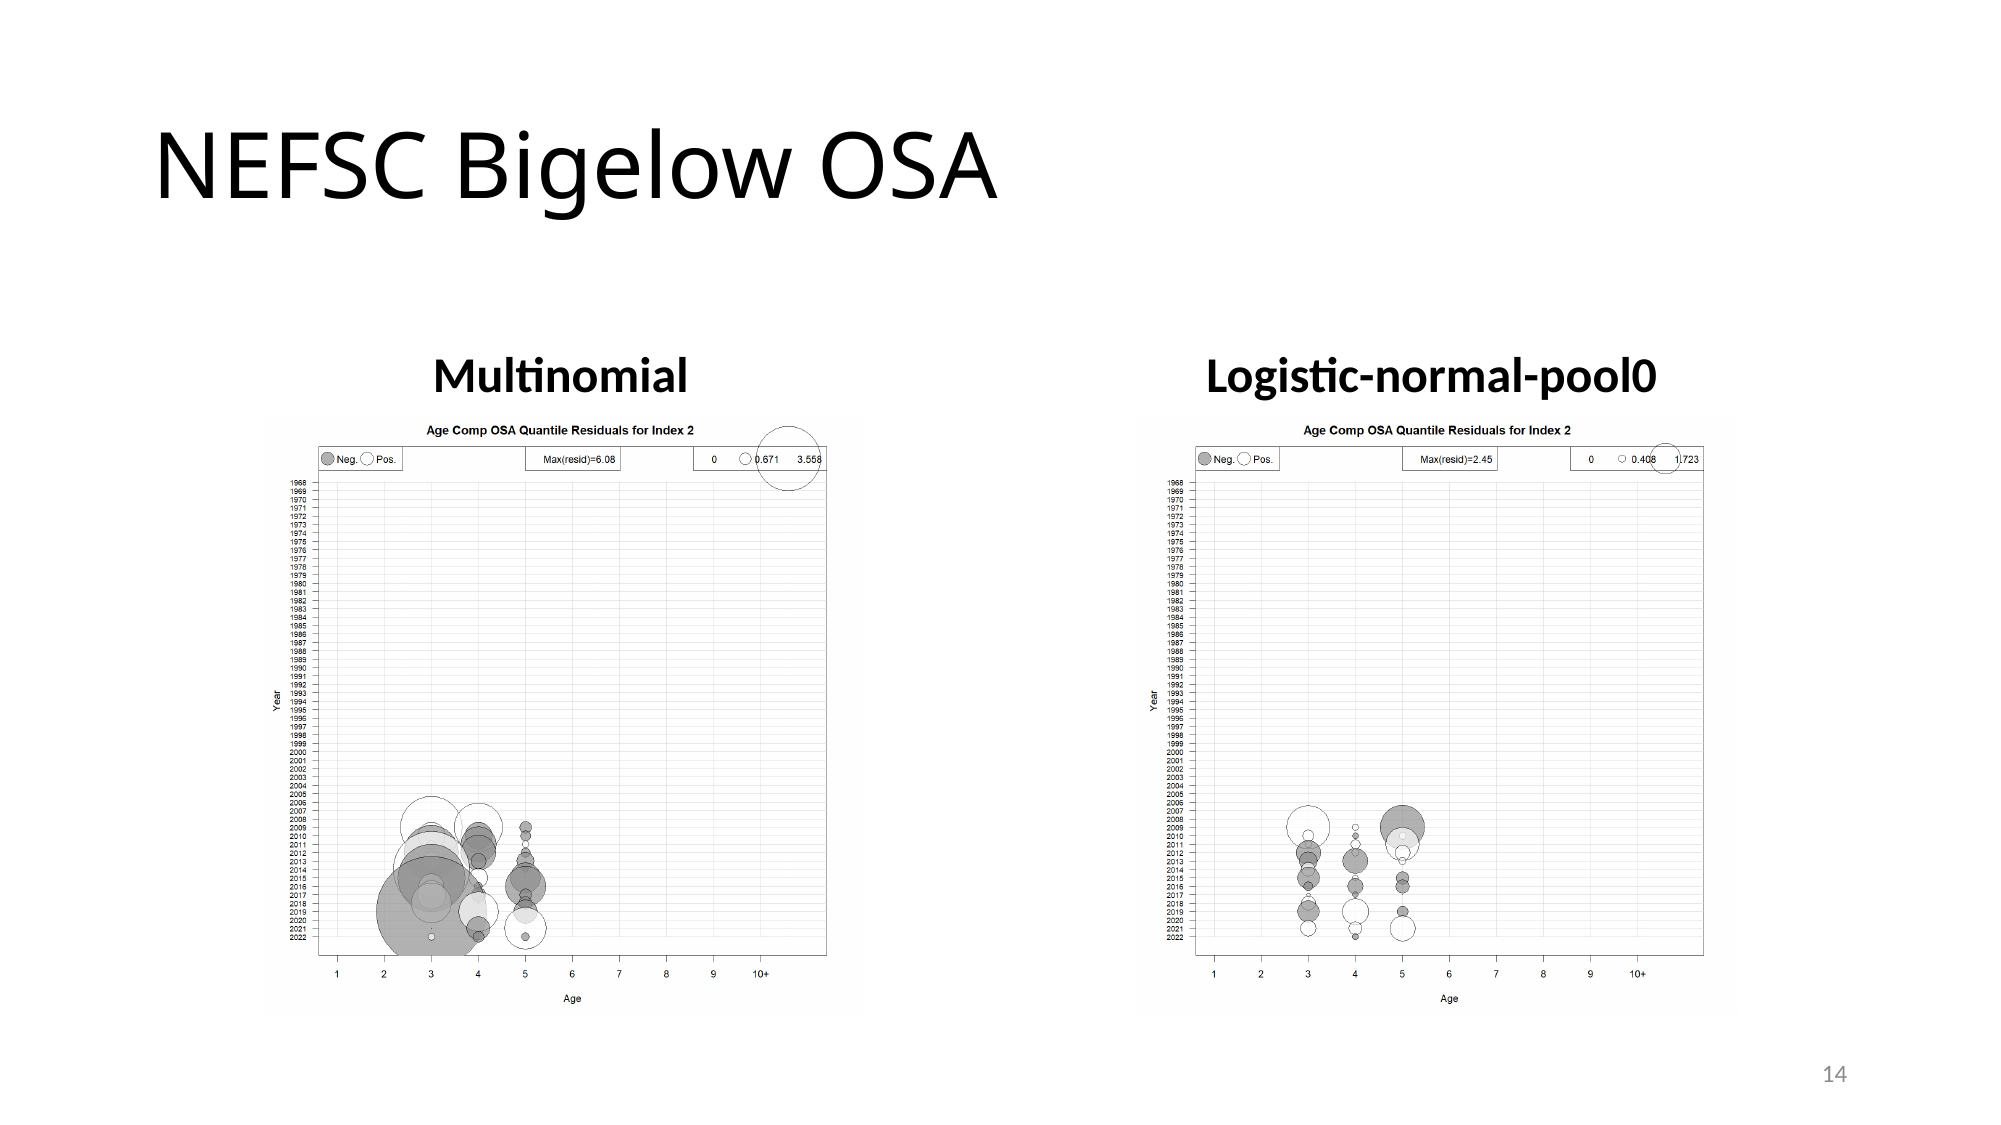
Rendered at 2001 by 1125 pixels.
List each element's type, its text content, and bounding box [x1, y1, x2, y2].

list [258, 410, 864, 1016]
title NEFSC Bigelow OSA [137, 59, 1863, 278]
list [1135, 410, 1740, 1016]
slide_number 14 [1412, 1042, 1863, 1103]
list Logistic-normal-pool0 [1012, 275, 1863, 411]
list Multinomial [137, 275, 984, 411]
